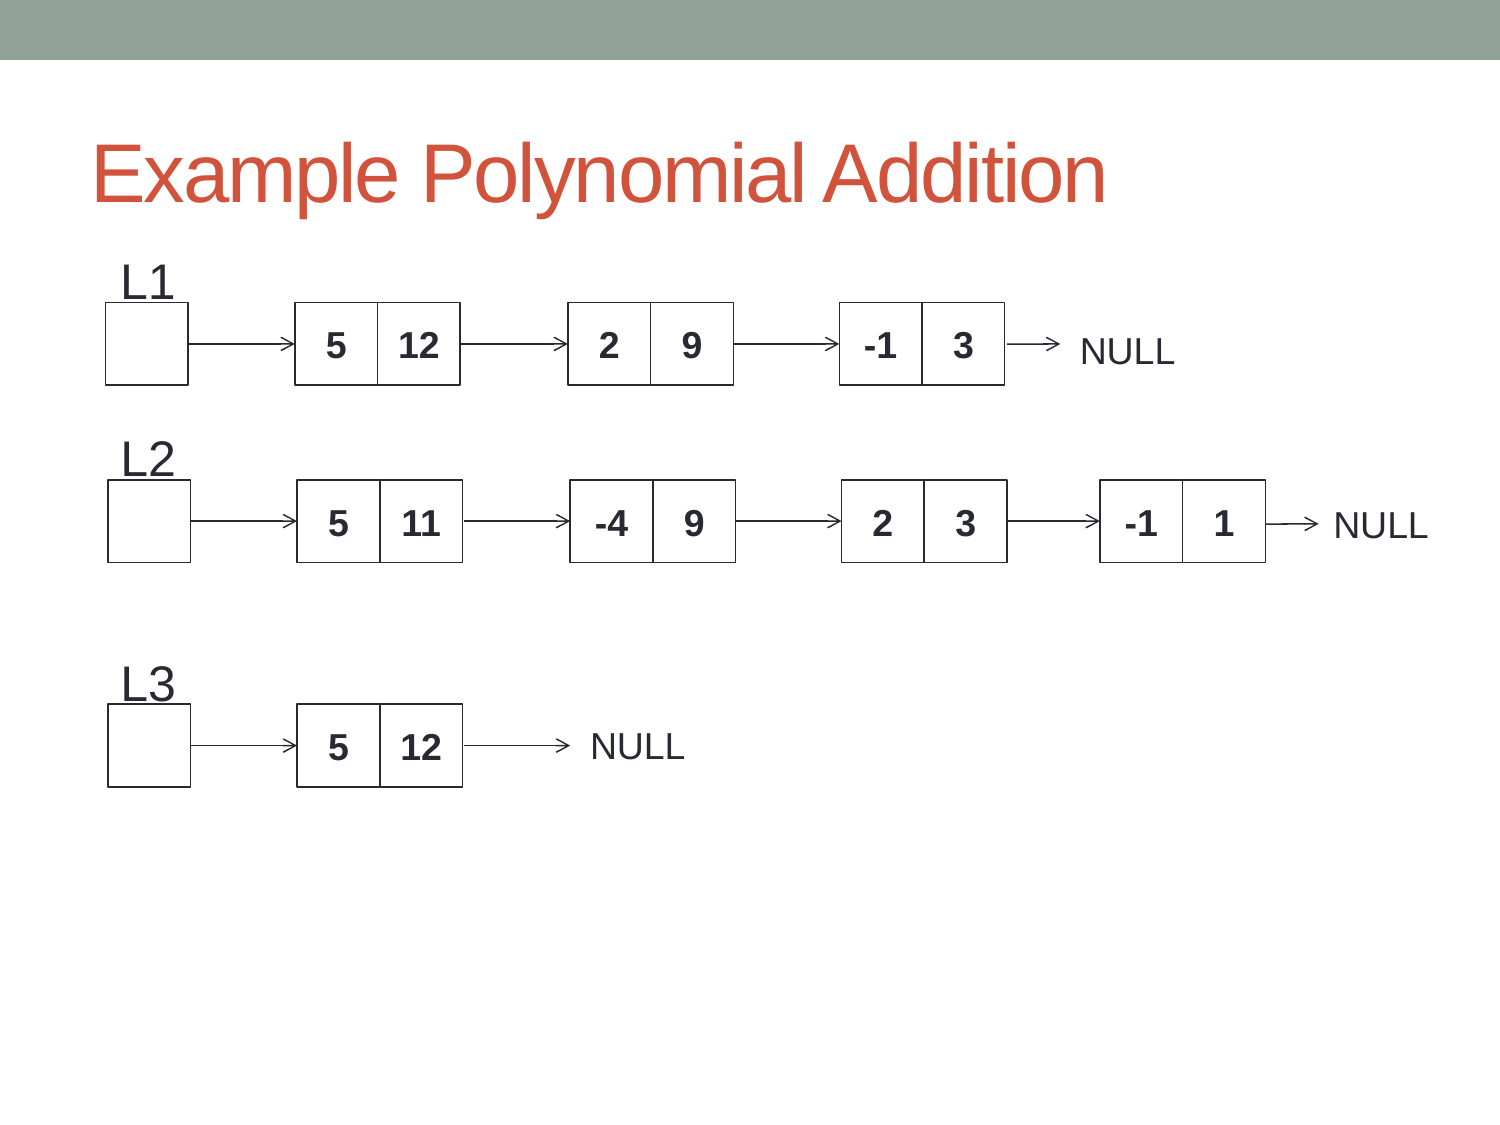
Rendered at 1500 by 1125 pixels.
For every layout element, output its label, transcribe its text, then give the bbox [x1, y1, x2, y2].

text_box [105, 302, 1005, 386]
text_box L2 [105, 419, 207, 480]
text_box -1 [1098, 478, 1185, 565]
text_box NULL [579, 715, 731, 775]
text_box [107, 703, 571, 788]
title Example Polynomial Addition [75, 87, 1425, 250]
text_box NULL [1065, 319, 1220, 380]
list [75, 262, 1425, 1063]
text_box L3 [105, 643, 207, 705]
text_box L1 [105, 242, 207, 301]
text_box NULL [1318, 493, 1474, 554]
text_box 1 [1185, 478, 1267, 565]
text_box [107, 479, 1008, 563]
